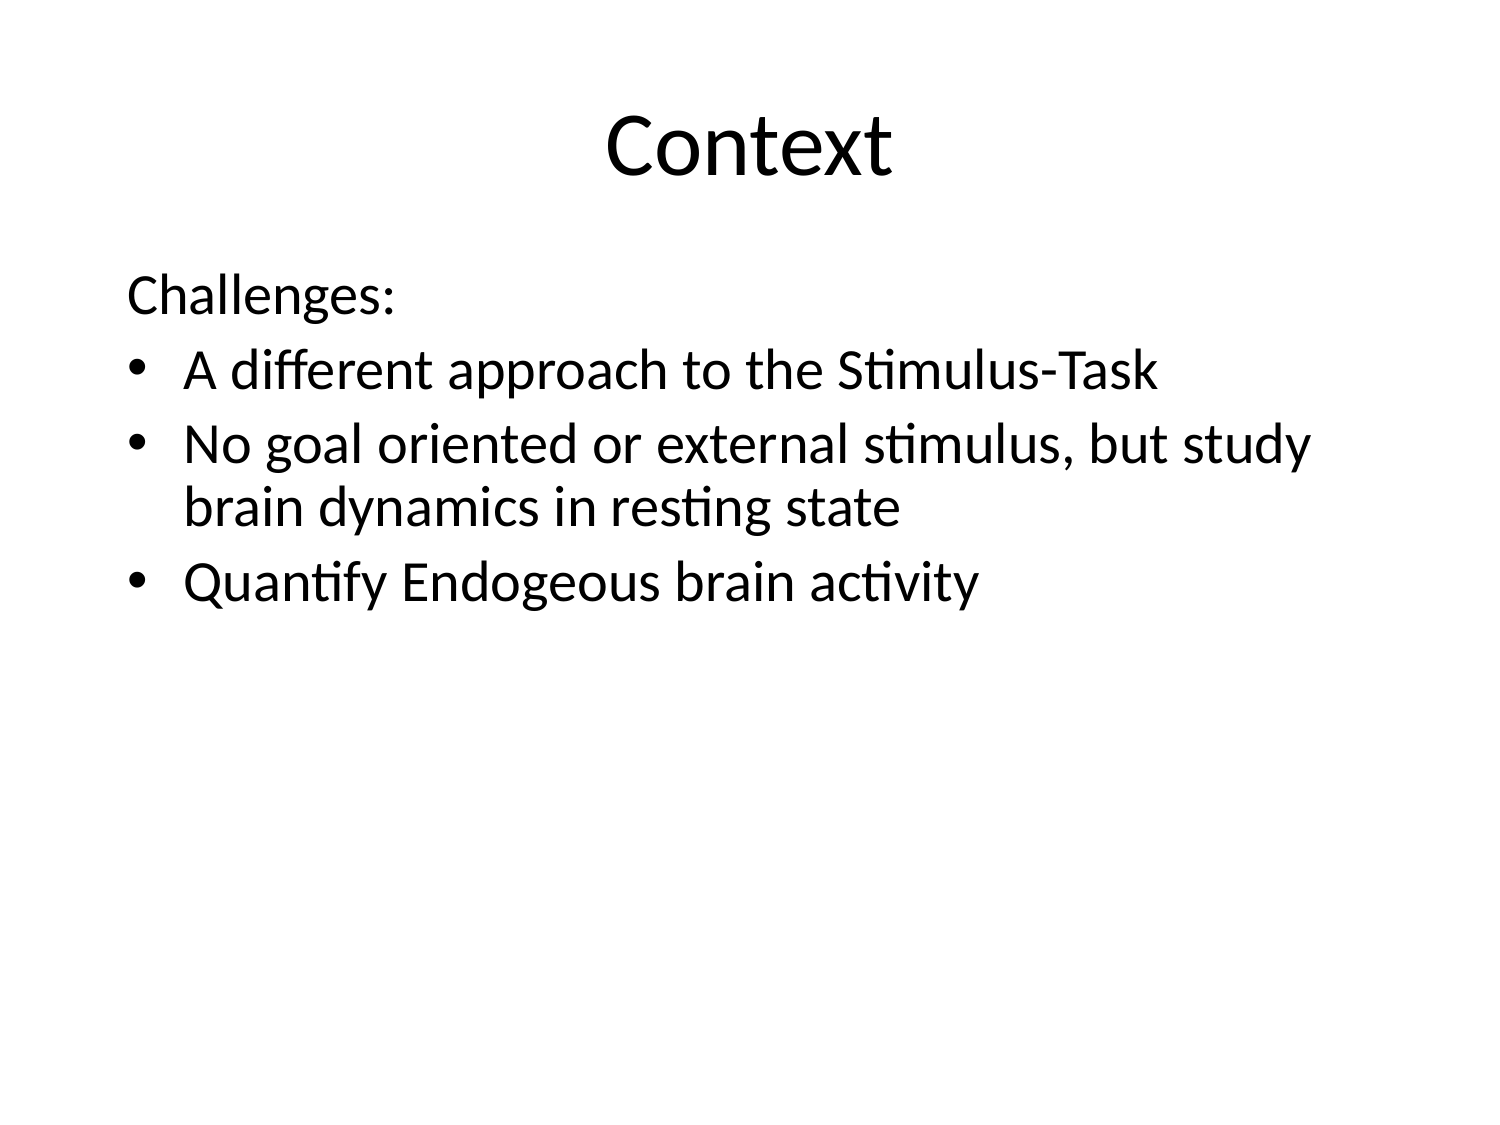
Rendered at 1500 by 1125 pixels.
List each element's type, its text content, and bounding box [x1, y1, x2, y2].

title Context [75, 45, 1425, 233]
list Challenges: A different approach to the Stimulus-Task No goal oriented or external stimulus, but study brain dynamics in resting state Quantify Endogeous brain activity [112, 233, 1388, 1000]
